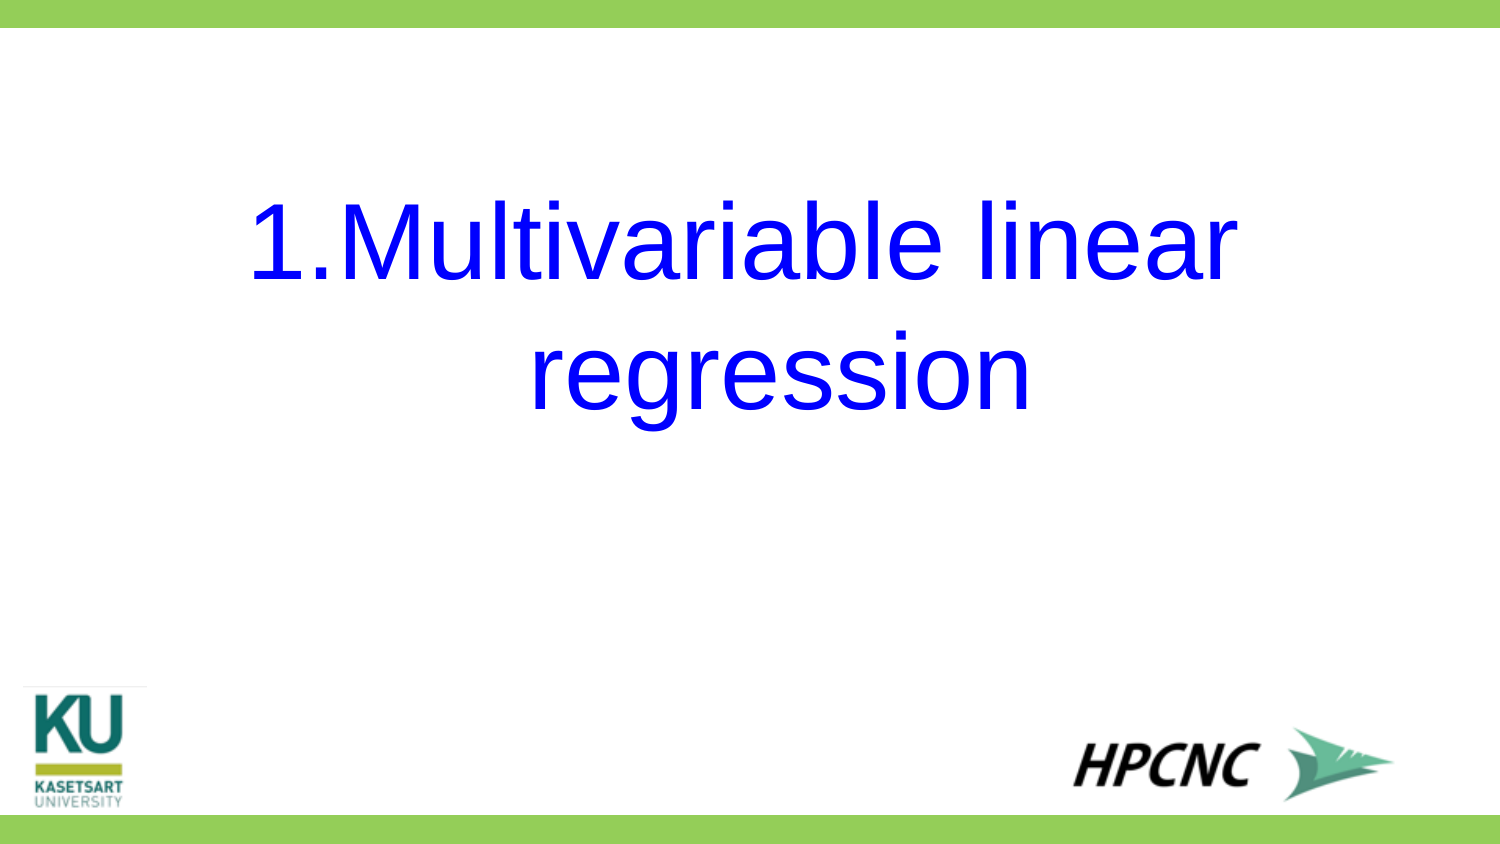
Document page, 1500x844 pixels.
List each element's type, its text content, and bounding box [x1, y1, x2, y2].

picture [0, 686, 1500, 844]
picture [1052, 714, 1420, 807]
picture [0, 0, 1500, 28]
title Multivariable linear regression [44, 109, 1443, 447]
